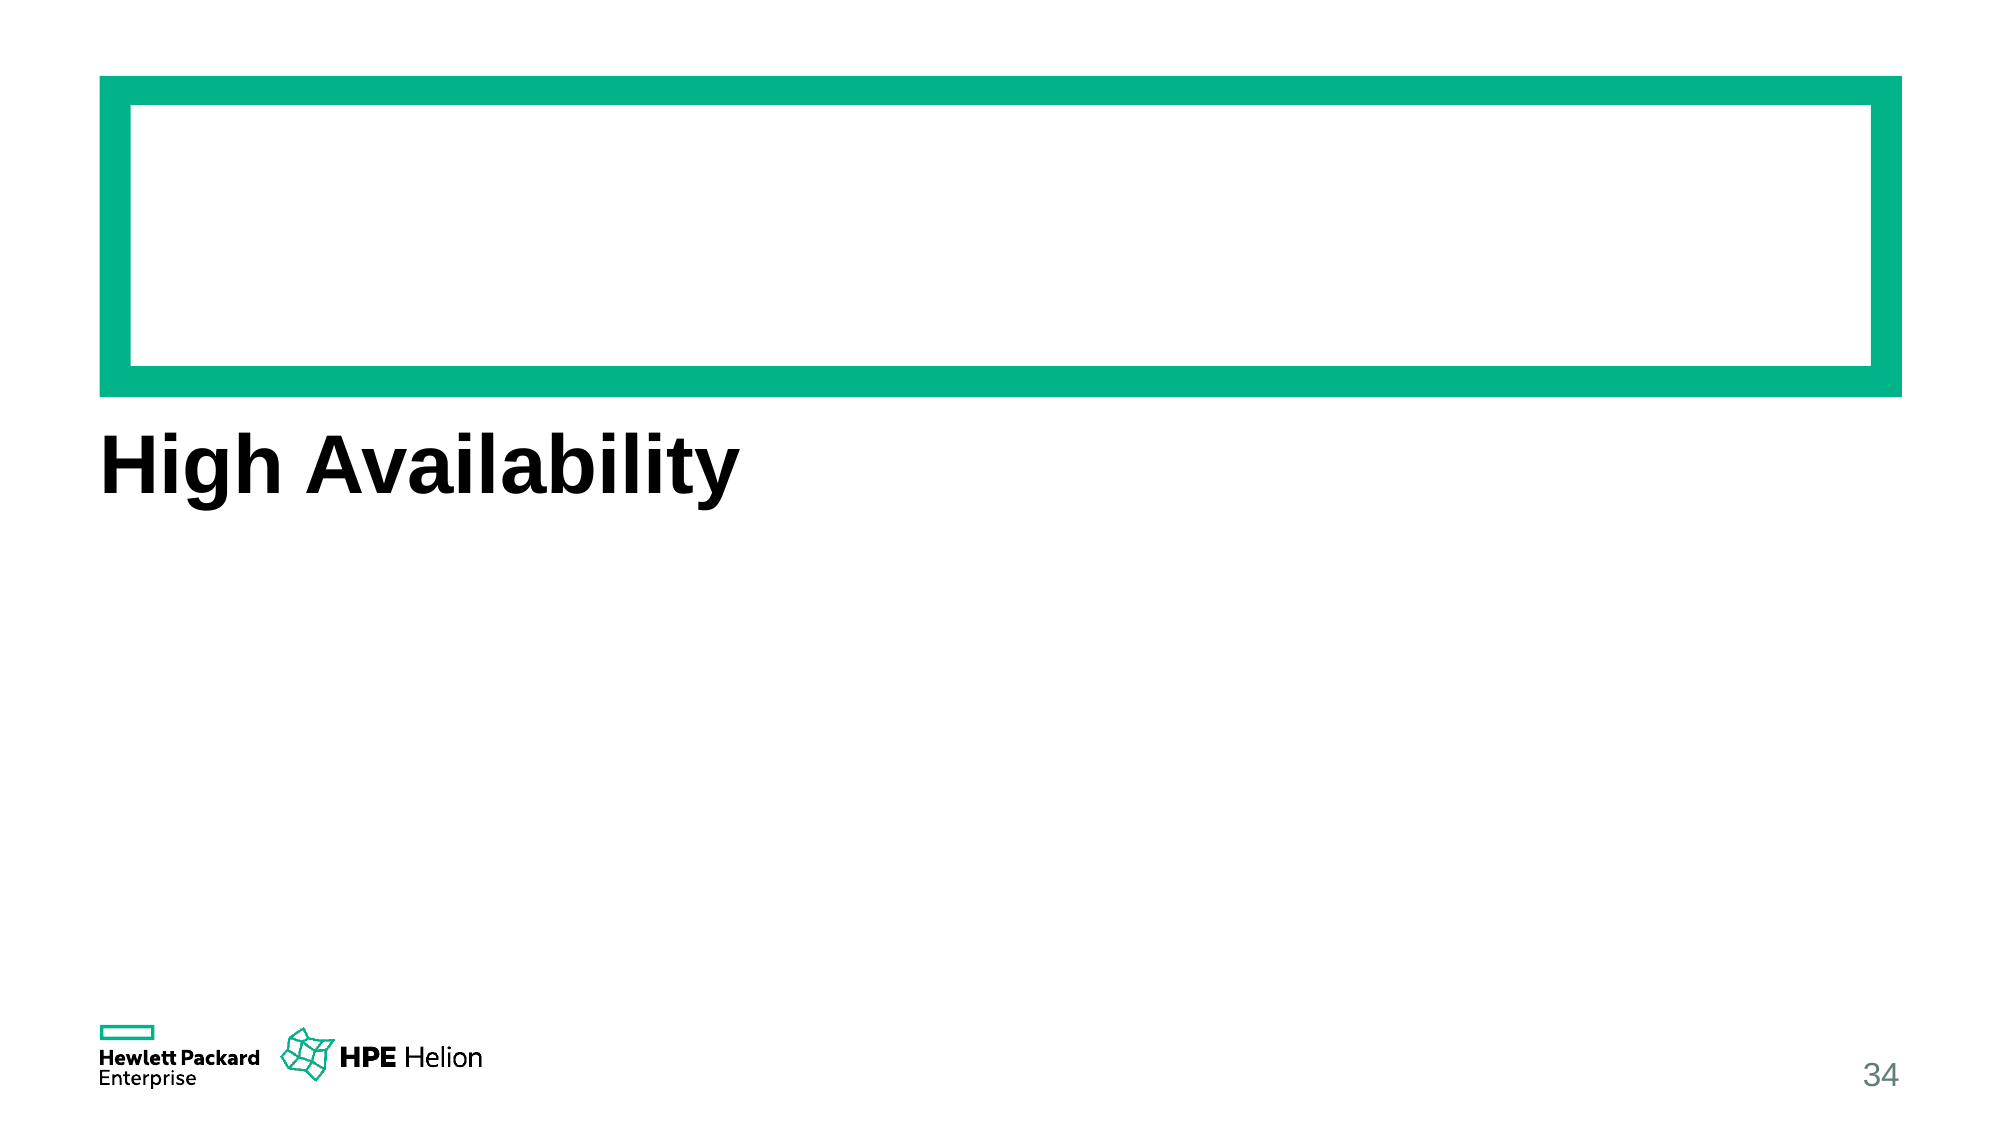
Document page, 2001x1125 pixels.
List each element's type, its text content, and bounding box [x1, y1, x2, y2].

title High Availability [99, 421, 1450, 517]
slide_number 34 [1812, 1054, 1900, 1093]
picture [279, 1026, 482, 1082]
